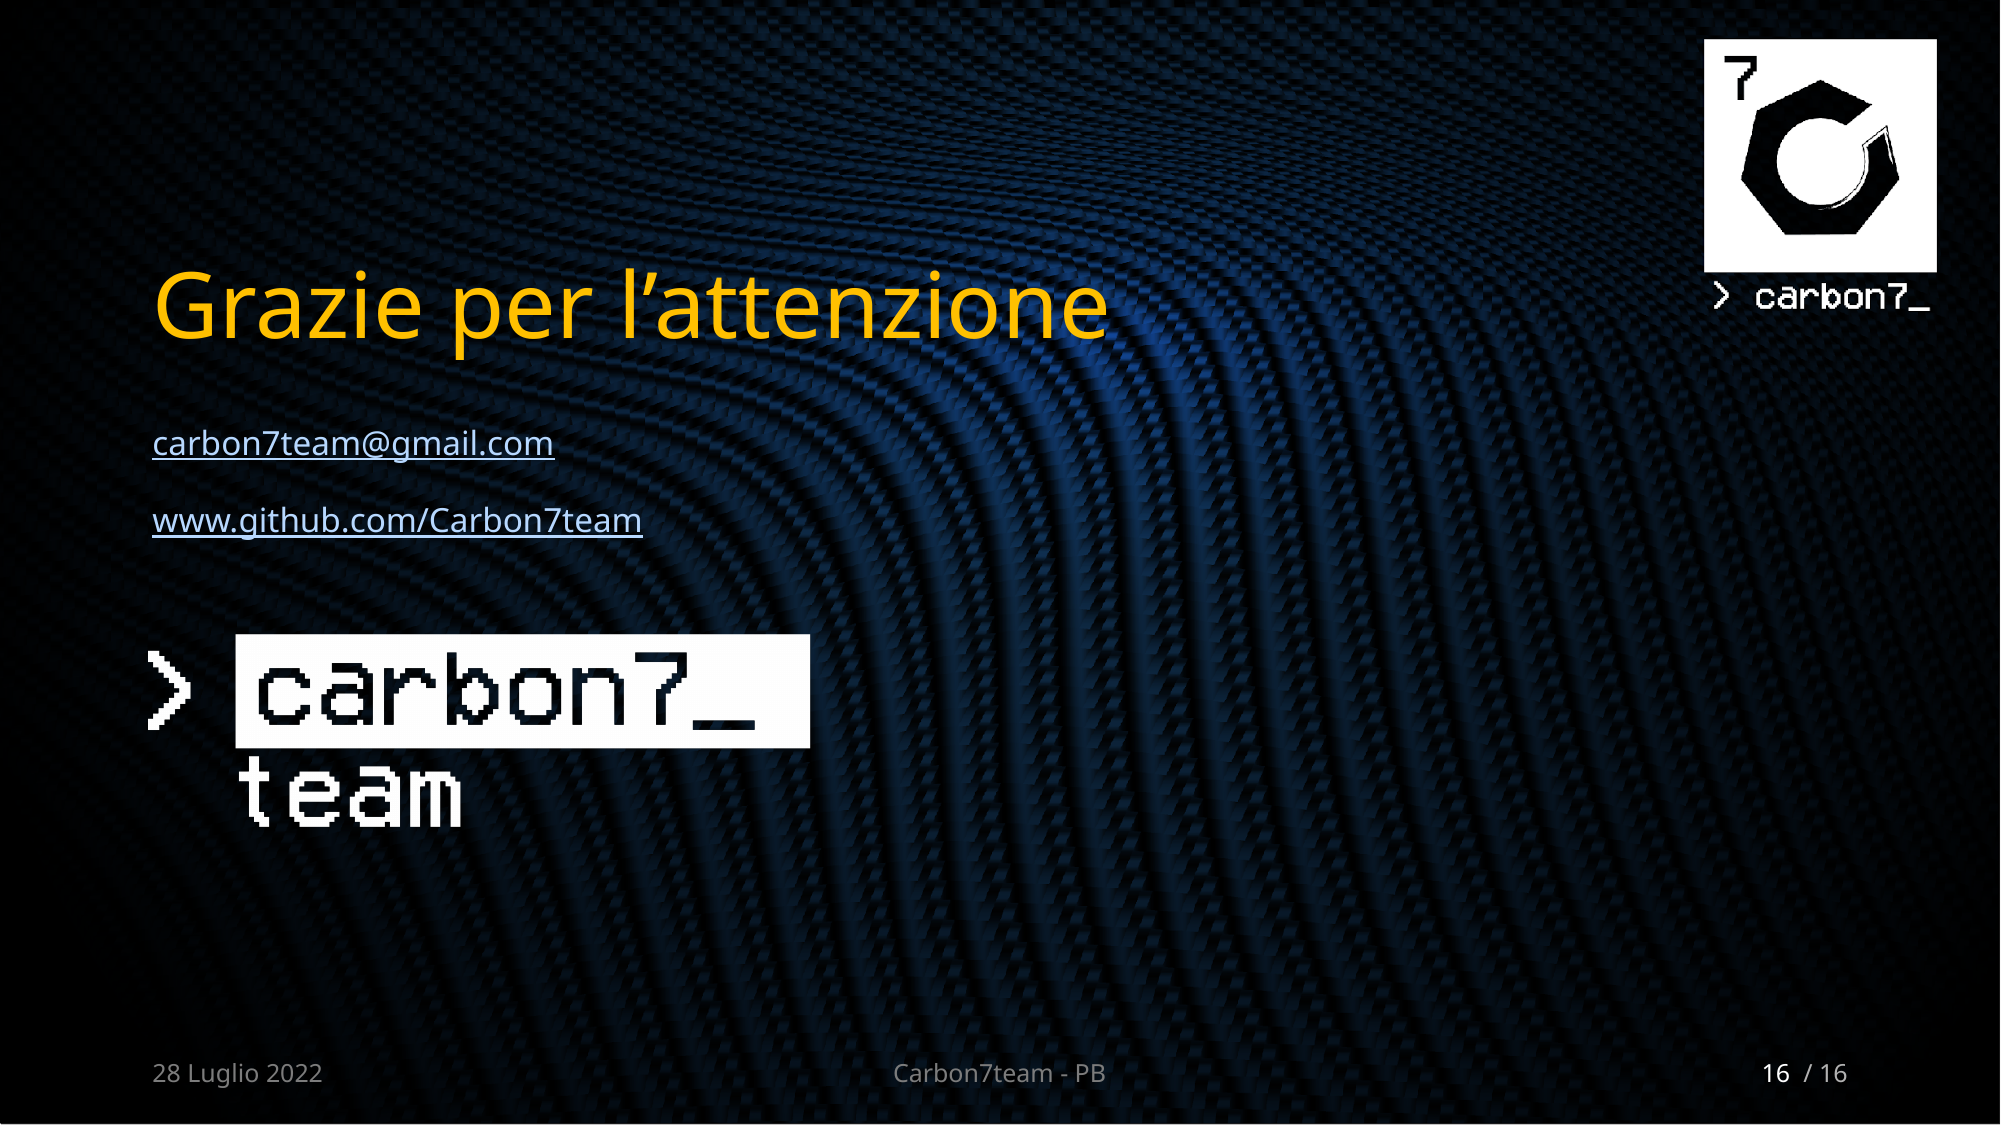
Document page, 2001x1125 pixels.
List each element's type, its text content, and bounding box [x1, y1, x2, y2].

title Grazie per l’attenzione [137, 196, 1133, 422]
picture [0, 0, 2001, 1125]
list carbon7team@gmail.com www.github.com/Carbon7team [137, 392, 963, 563]
text_box Carbon7team - PB [662, 1042, 1338, 1103]
slide_number 16 / 16 [1412, 1042, 1863, 1103]
text_box 28 Luglio 2022 [137, 1042, 588, 1103]
